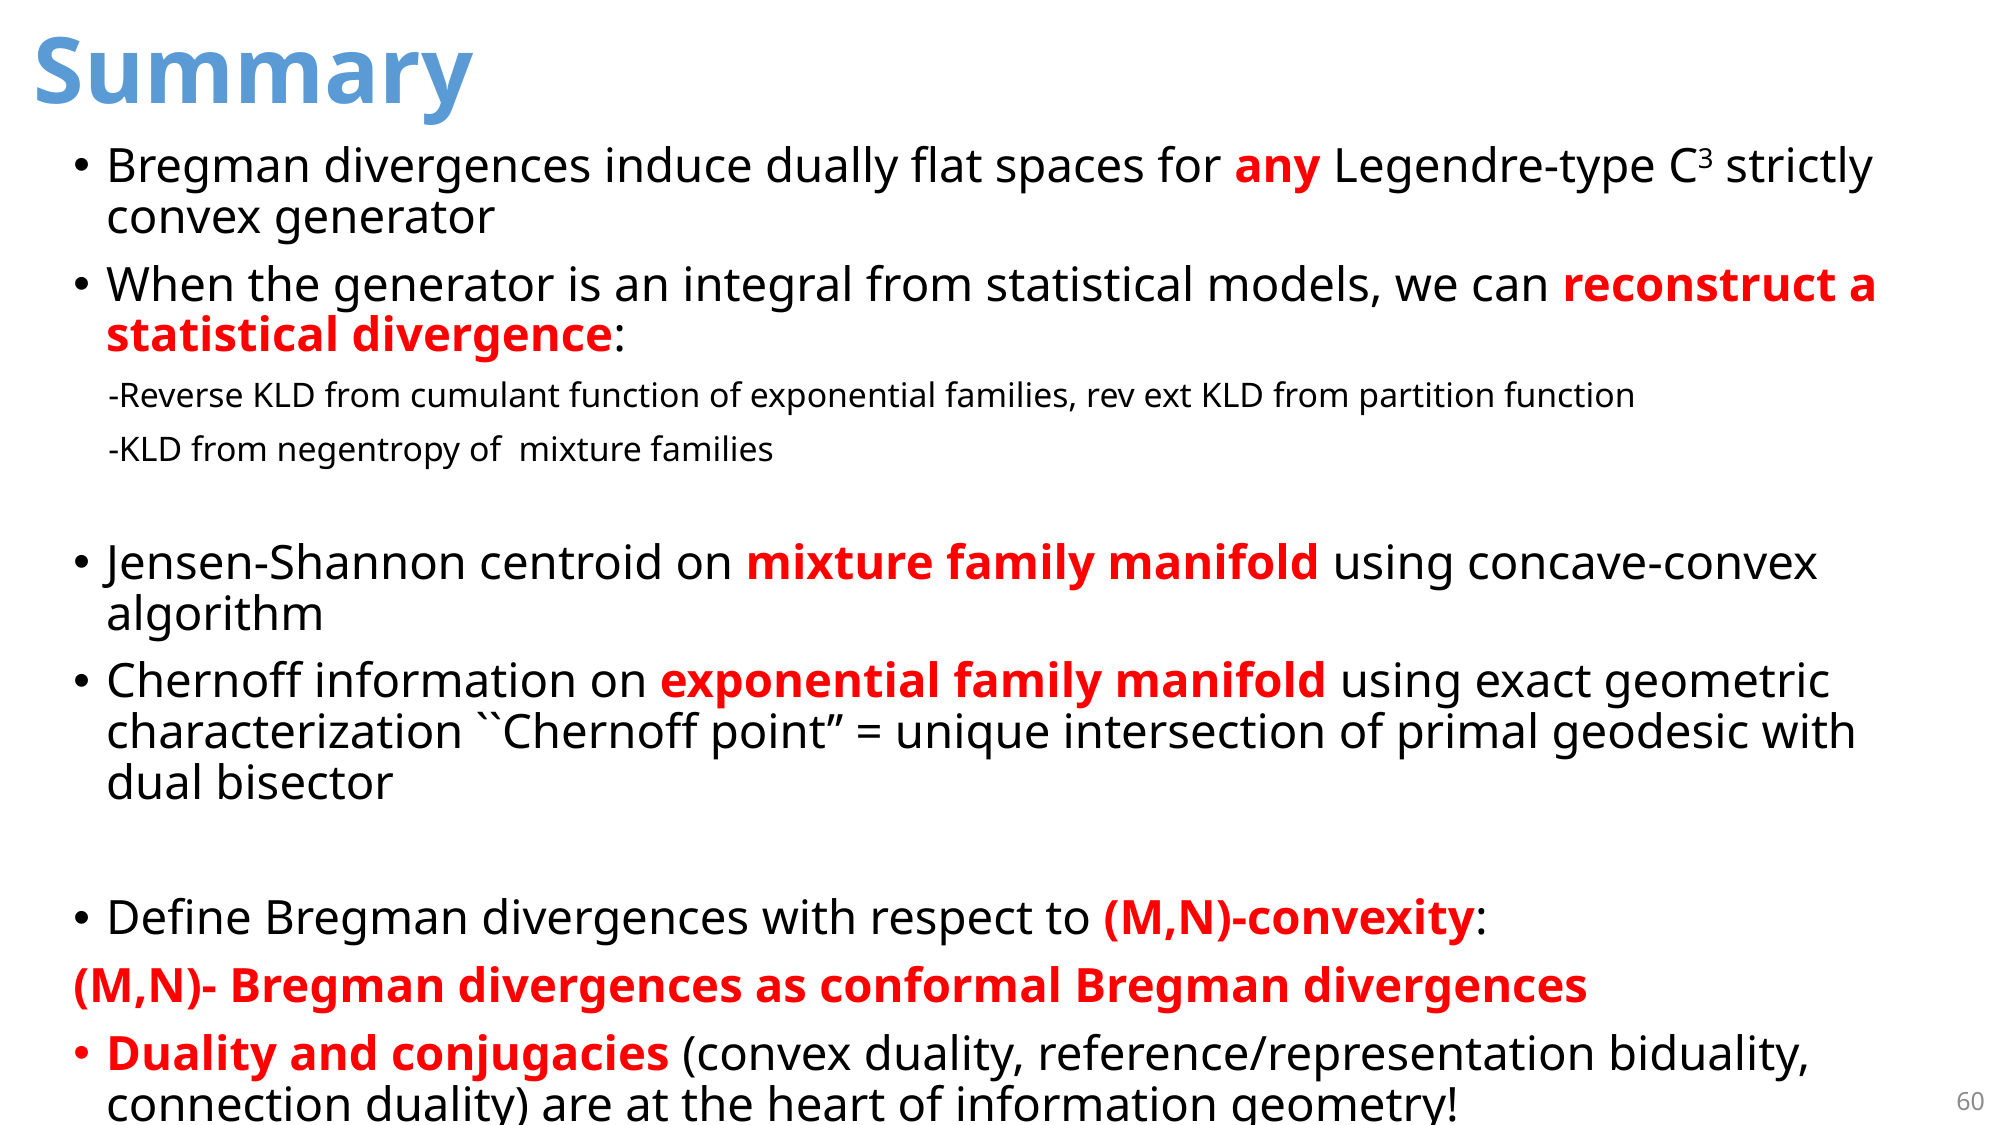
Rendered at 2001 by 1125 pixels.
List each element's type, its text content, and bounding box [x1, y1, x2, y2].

title Summary [18, 0, 1744, 183]
slide_number 60 [1848, 1072, 2000, 1125]
list Bregman divergences induce dually flat spaces for any Legendre-type C3 strictly convex generator When the generator is an integral from statistical models, we can reconstruct a statistical divergence: -Reverse KLD from cumulant function of exponential families, rev ext KLD from partition function -KLD from negentropy of mixture families Jensen-Shannon centroid on mixture family manifold using concave-convex algorithm Chernoff information on exponential family manifold using exact geometric characterization ``Chernoff point’’ = unique intersection of primal geodesic with dual bisector Define Bregman divergences with respect to (M,N)-convexity: (M,N)- Bregman divergences as conformal Bregman divergences Duality and conjugacies (convex duality, reference/representation biduality, connection duality) are at the heart of information geometry! [58, 134, 1942, 1125]
